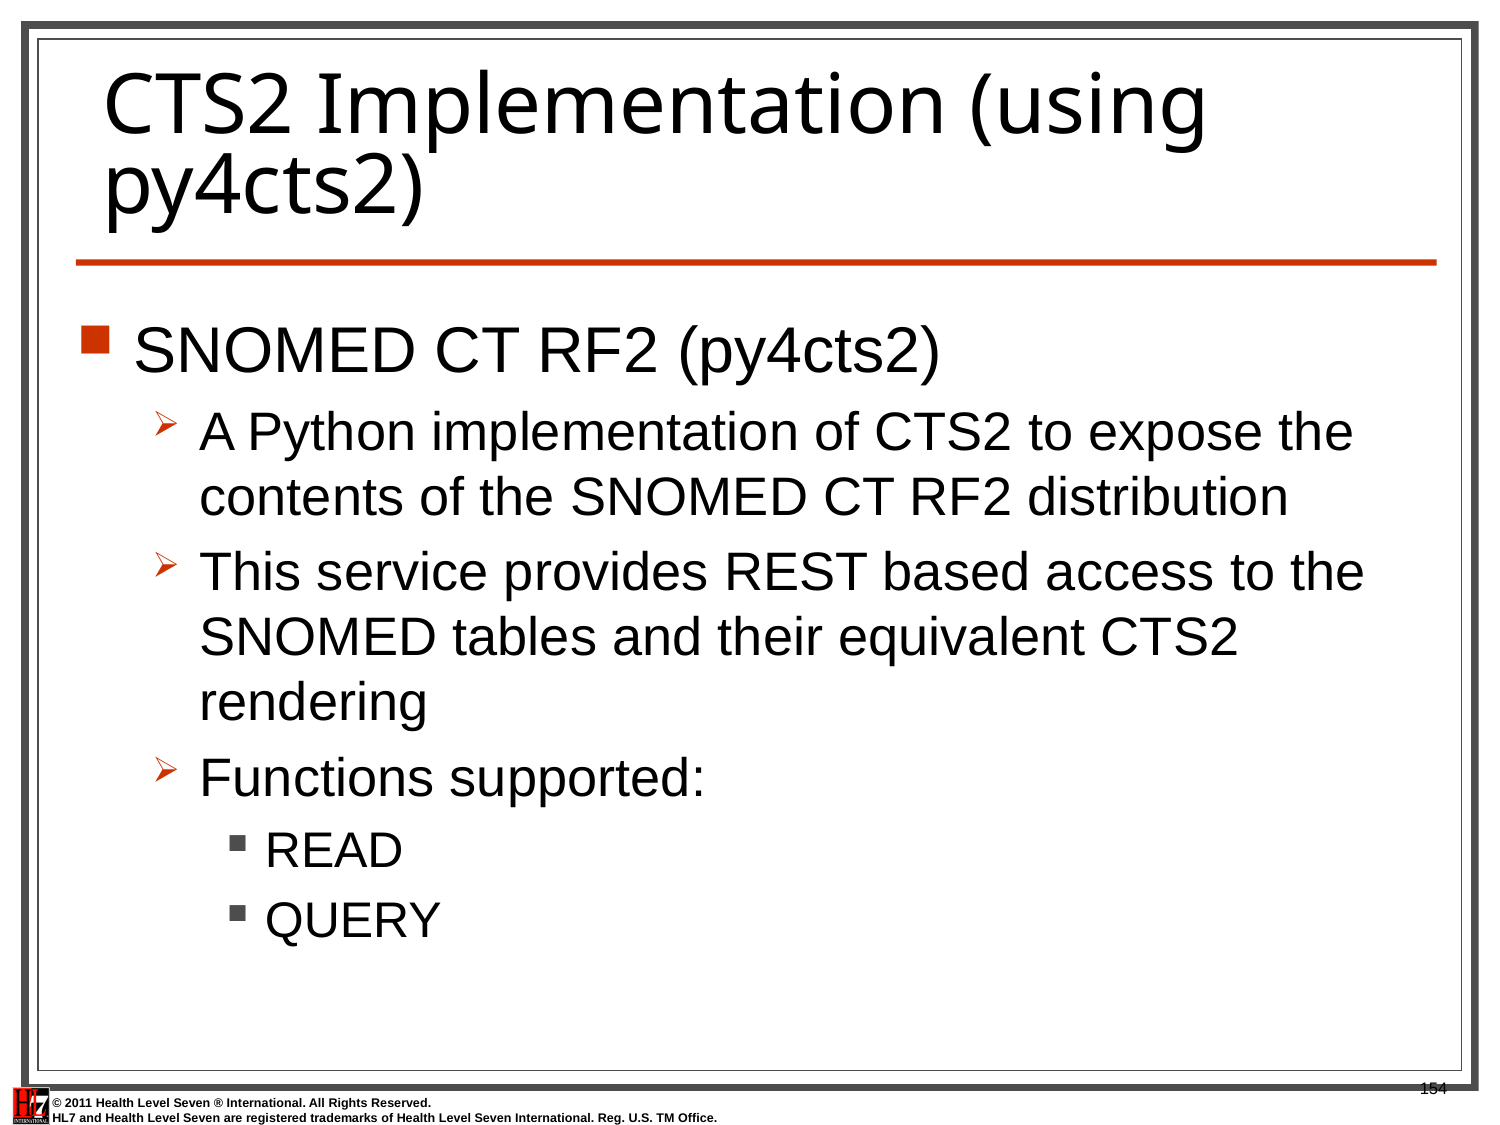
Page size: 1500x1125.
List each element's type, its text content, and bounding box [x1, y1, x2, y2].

title CTS2 Implementation (using py4cts2) [87, 12, 1372, 238]
list SNOMED CT RF2 (py4cts2) A Python implementation of CTS2 to expose the contents of the SNOMED CT RF2 distribution This service provides REST based access to the SNOMED tables and their equivalent CTS2 rendering Functions supported: READ QUERY [62, 299, 1438, 1026]
slide_number 154 [1149, 1074, 1463, 1101]
picture [12, 1087, 50, 1125]
